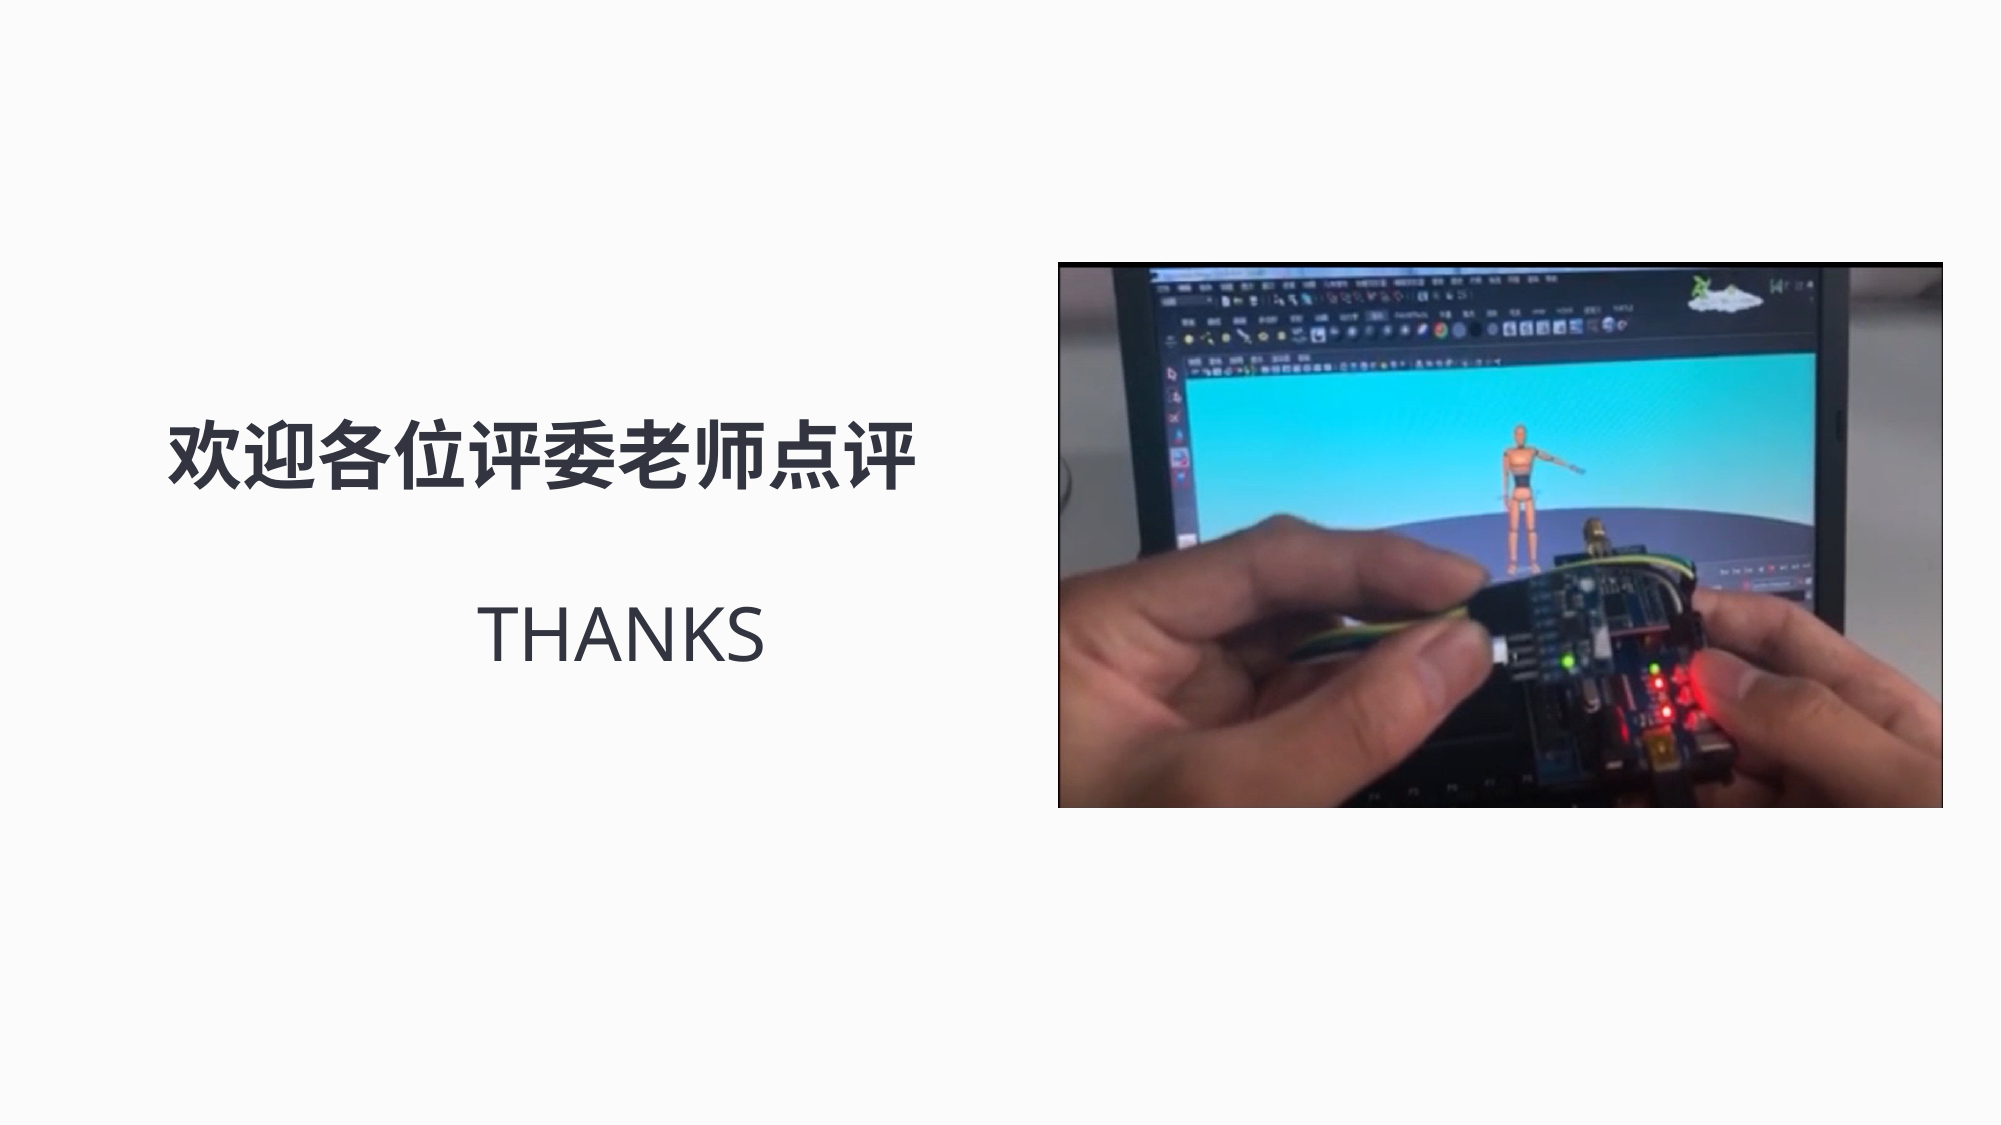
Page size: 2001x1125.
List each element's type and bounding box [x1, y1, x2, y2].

text_box [152, 401, 1006, 685]
picture [1058, 262, 1943, 808]
